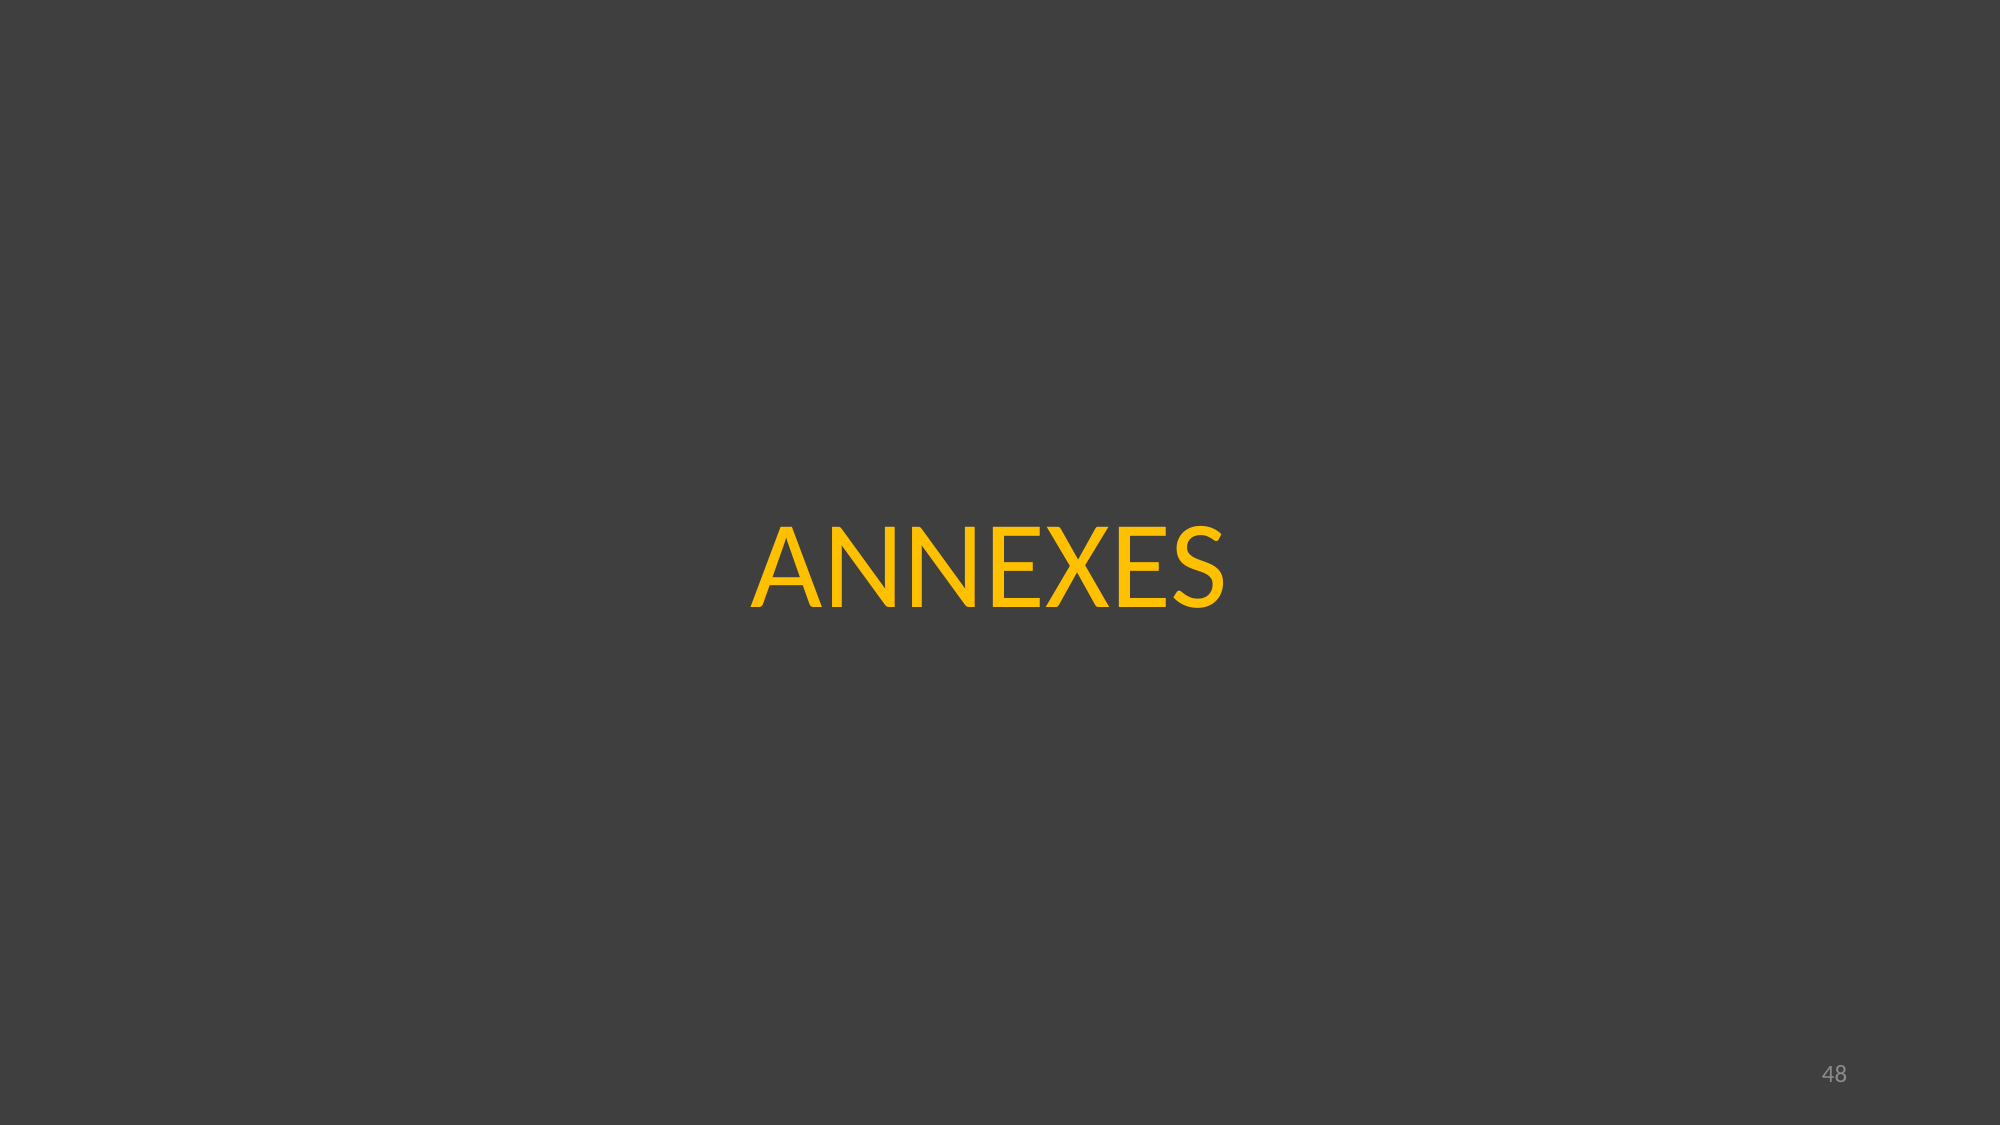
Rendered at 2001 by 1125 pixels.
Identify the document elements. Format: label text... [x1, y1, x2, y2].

slide_number 48 [1412, 1042, 1863, 1103]
text_box ANNEXES [533, 247, 1446, 643]
